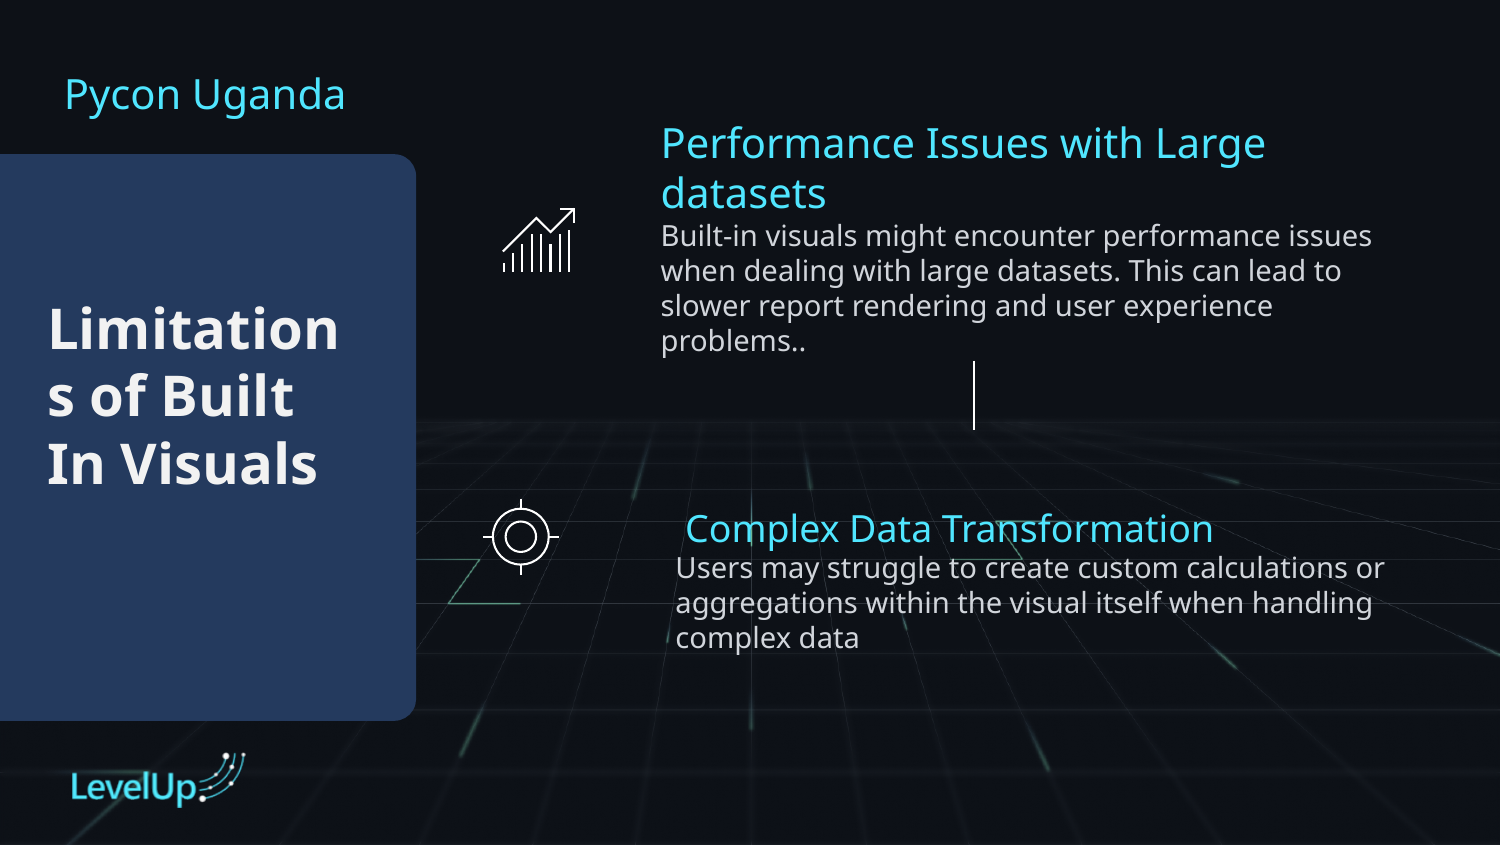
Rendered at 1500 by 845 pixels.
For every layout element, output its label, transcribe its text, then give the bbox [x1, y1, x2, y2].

text_box [660, 392, 1448, 497]
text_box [482, 498, 560, 575]
text_box [645, 566, 1433, 687]
text_box [0, 154, 417, 721]
text_box Performance Issues with Large datasets Built-in visuals might encounter performance issues when dealing with large datasets. This can lead to slower report rendering and user experience problems.. [660, 180, 1448, 334]
text_box [502, 208, 575, 273]
picture [0, 0, 1500, 845]
text_box Limitations of Built In Visuals [47, 293, 355, 496]
text_box Complex Data Transformation Users may struggle to create custom calculations or aggregations within the visual itself when handling complex data [660, 497, 1493, 663]
text_box Pycon Uganda [63, 67, 358, 118]
